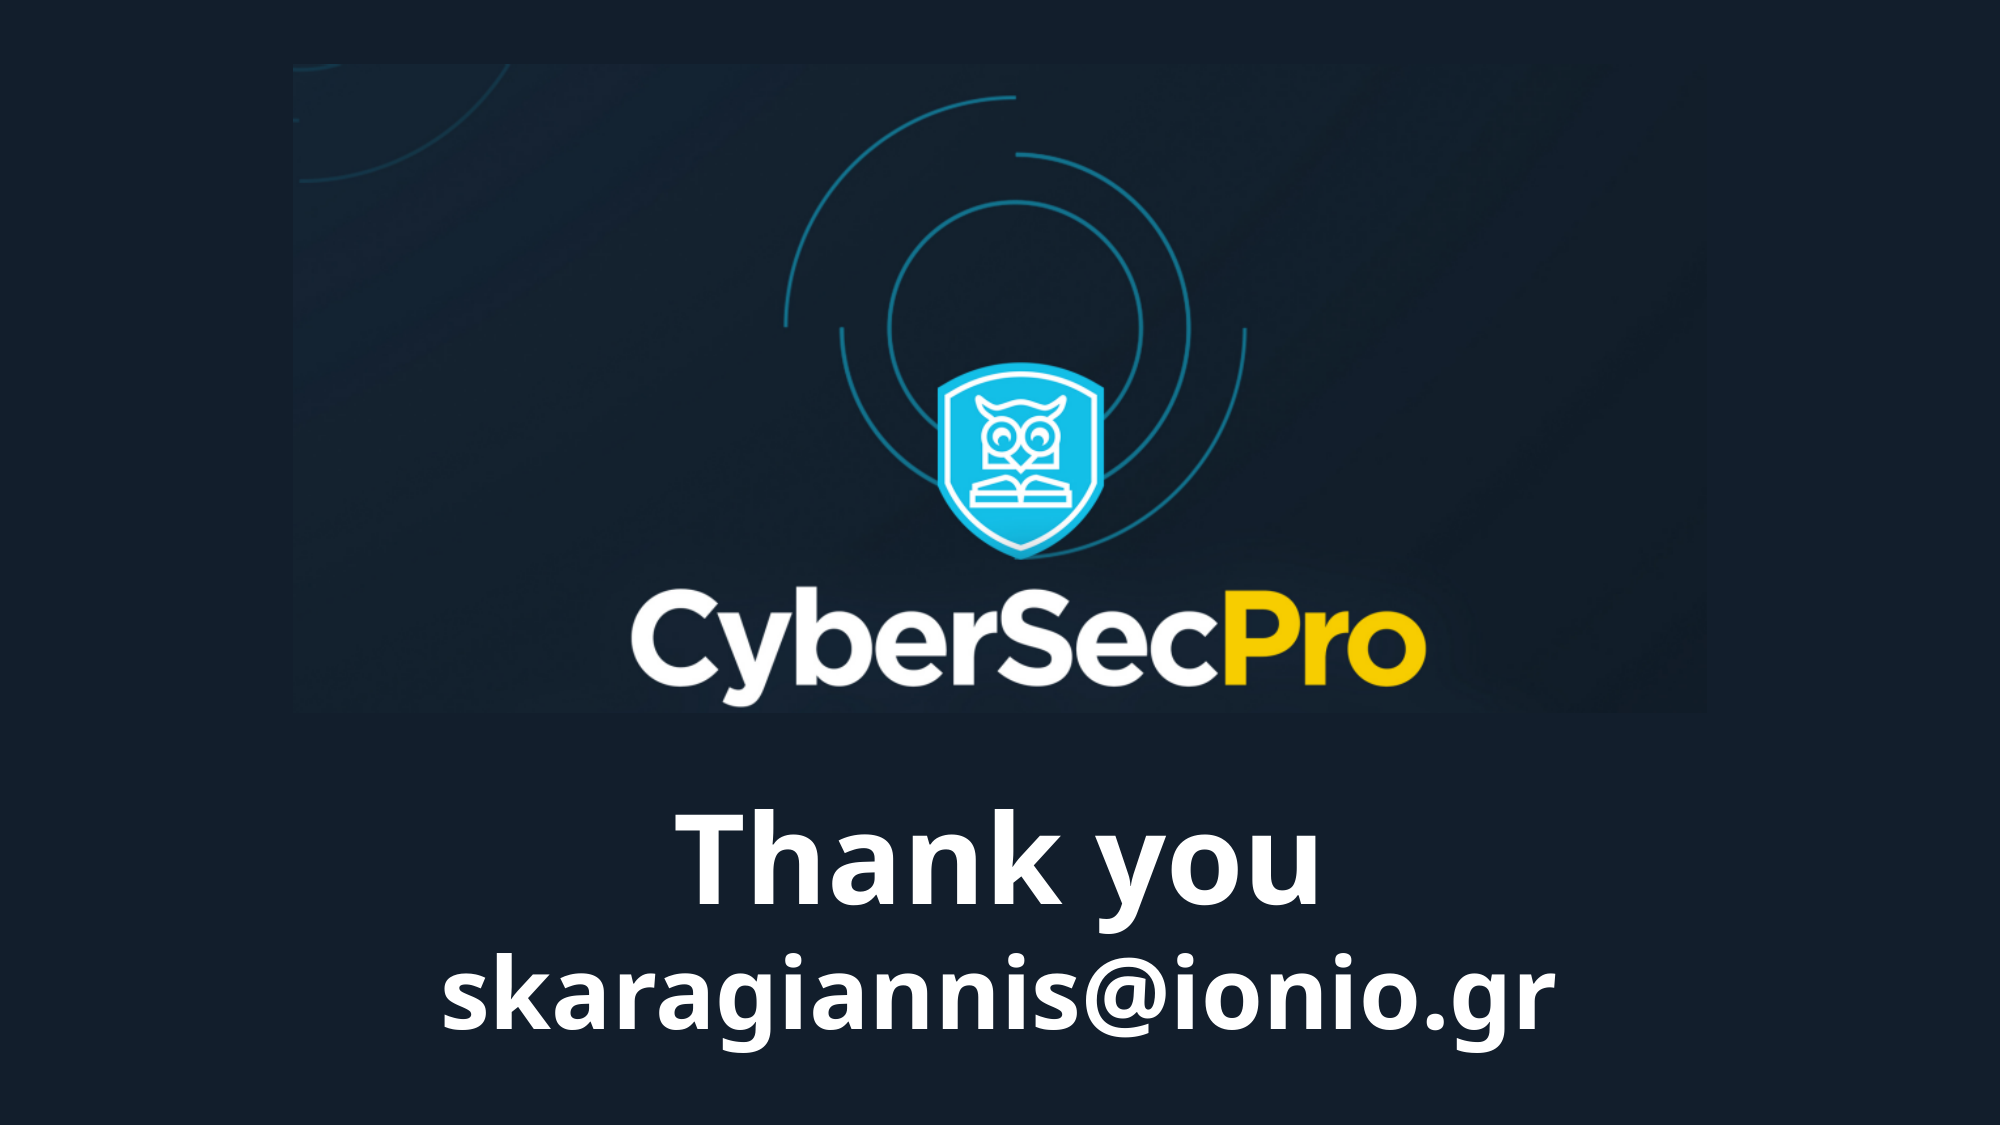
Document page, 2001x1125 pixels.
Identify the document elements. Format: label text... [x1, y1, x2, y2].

picture [293, 64, 1707, 714]
text_box Thank you skaragiannis@ionio.gr [229, 772, 1771, 1057]
